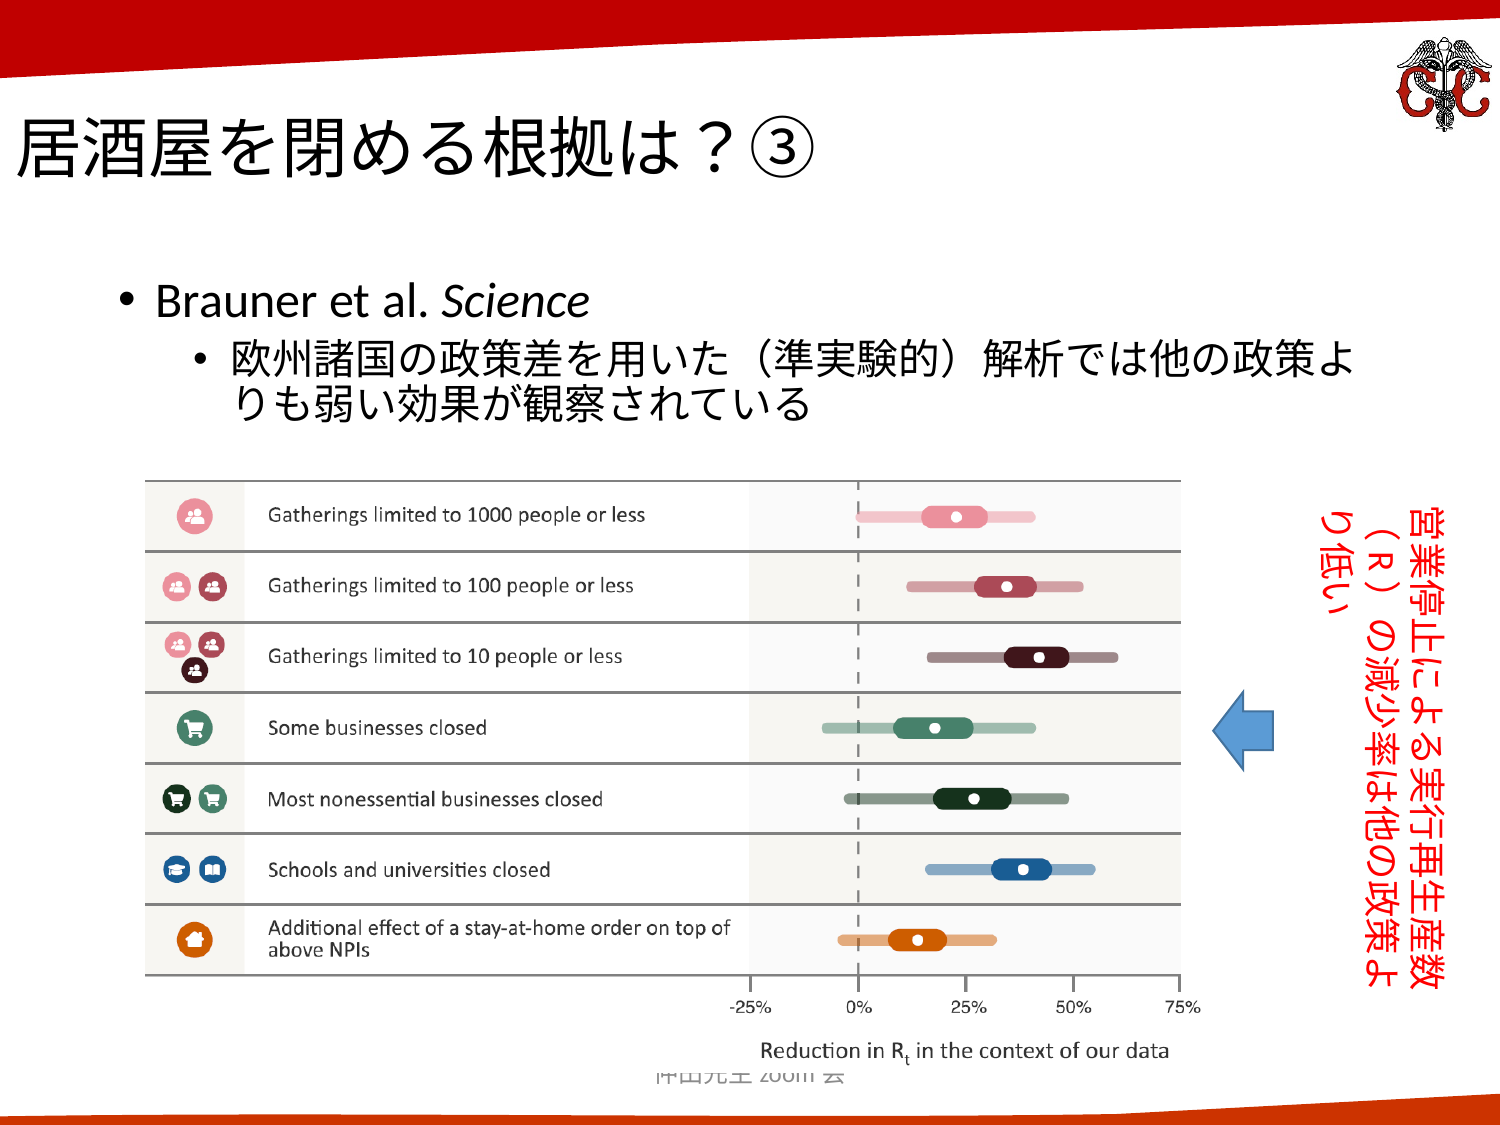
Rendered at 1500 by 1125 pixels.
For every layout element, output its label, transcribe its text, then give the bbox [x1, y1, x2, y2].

text_box 営業停止による実行再生産数（R）の減少率は他の政策より低い [1292, 489, 1459, 1038]
list Brauner et al. Science 欧州諸国の政策差を用いた（準実験的）解析では他の政策よりも弱い効果が観察されている [103, 266, 1397, 1014]
picture [124, 465, 1209, 1073]
title 居酒屋を閉める根拠は？③ [0, 60, 1500, 242]
text_box [1211, 689, 1274, 773]
picture [1396, 37, 1492, 60]
footer 仲田先生zoom会 [496, 1073, 1004, 1103]
